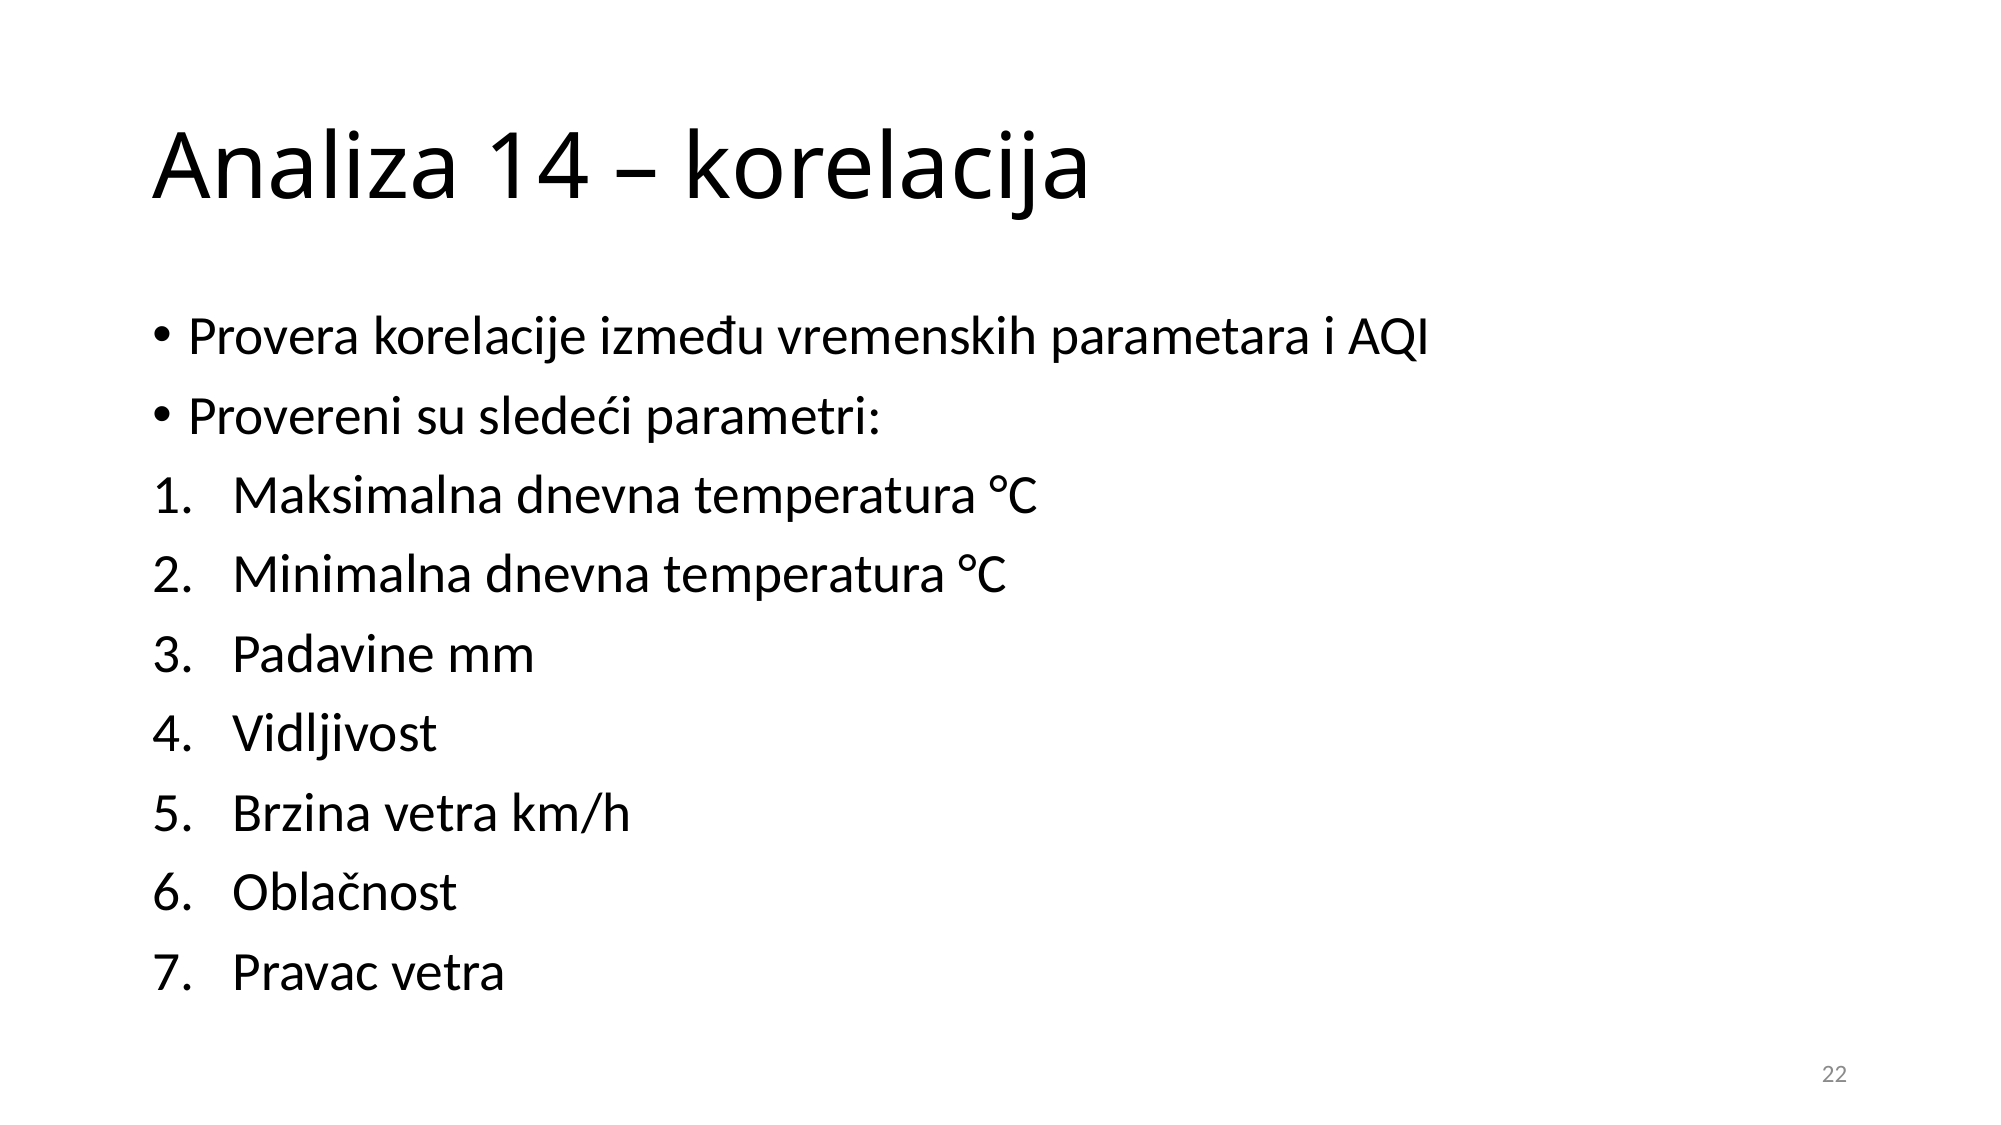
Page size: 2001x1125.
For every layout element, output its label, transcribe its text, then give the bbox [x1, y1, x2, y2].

slide_number 22 [1412, 1042, 1863, 1103]
list Provera korelacije između vremenskih parametara i AQI Provereni su sledeći parametri: Maksimalna dnevna temperatura °C Minimalna dnevna temperatura °C Padavine mm Vidljivost Brzina vetra km/h Oblačnost Pravac vetra [137, 299, 1863, 1014]
title Analiza 14 – korelacija [137, 59, 1863, 278]
